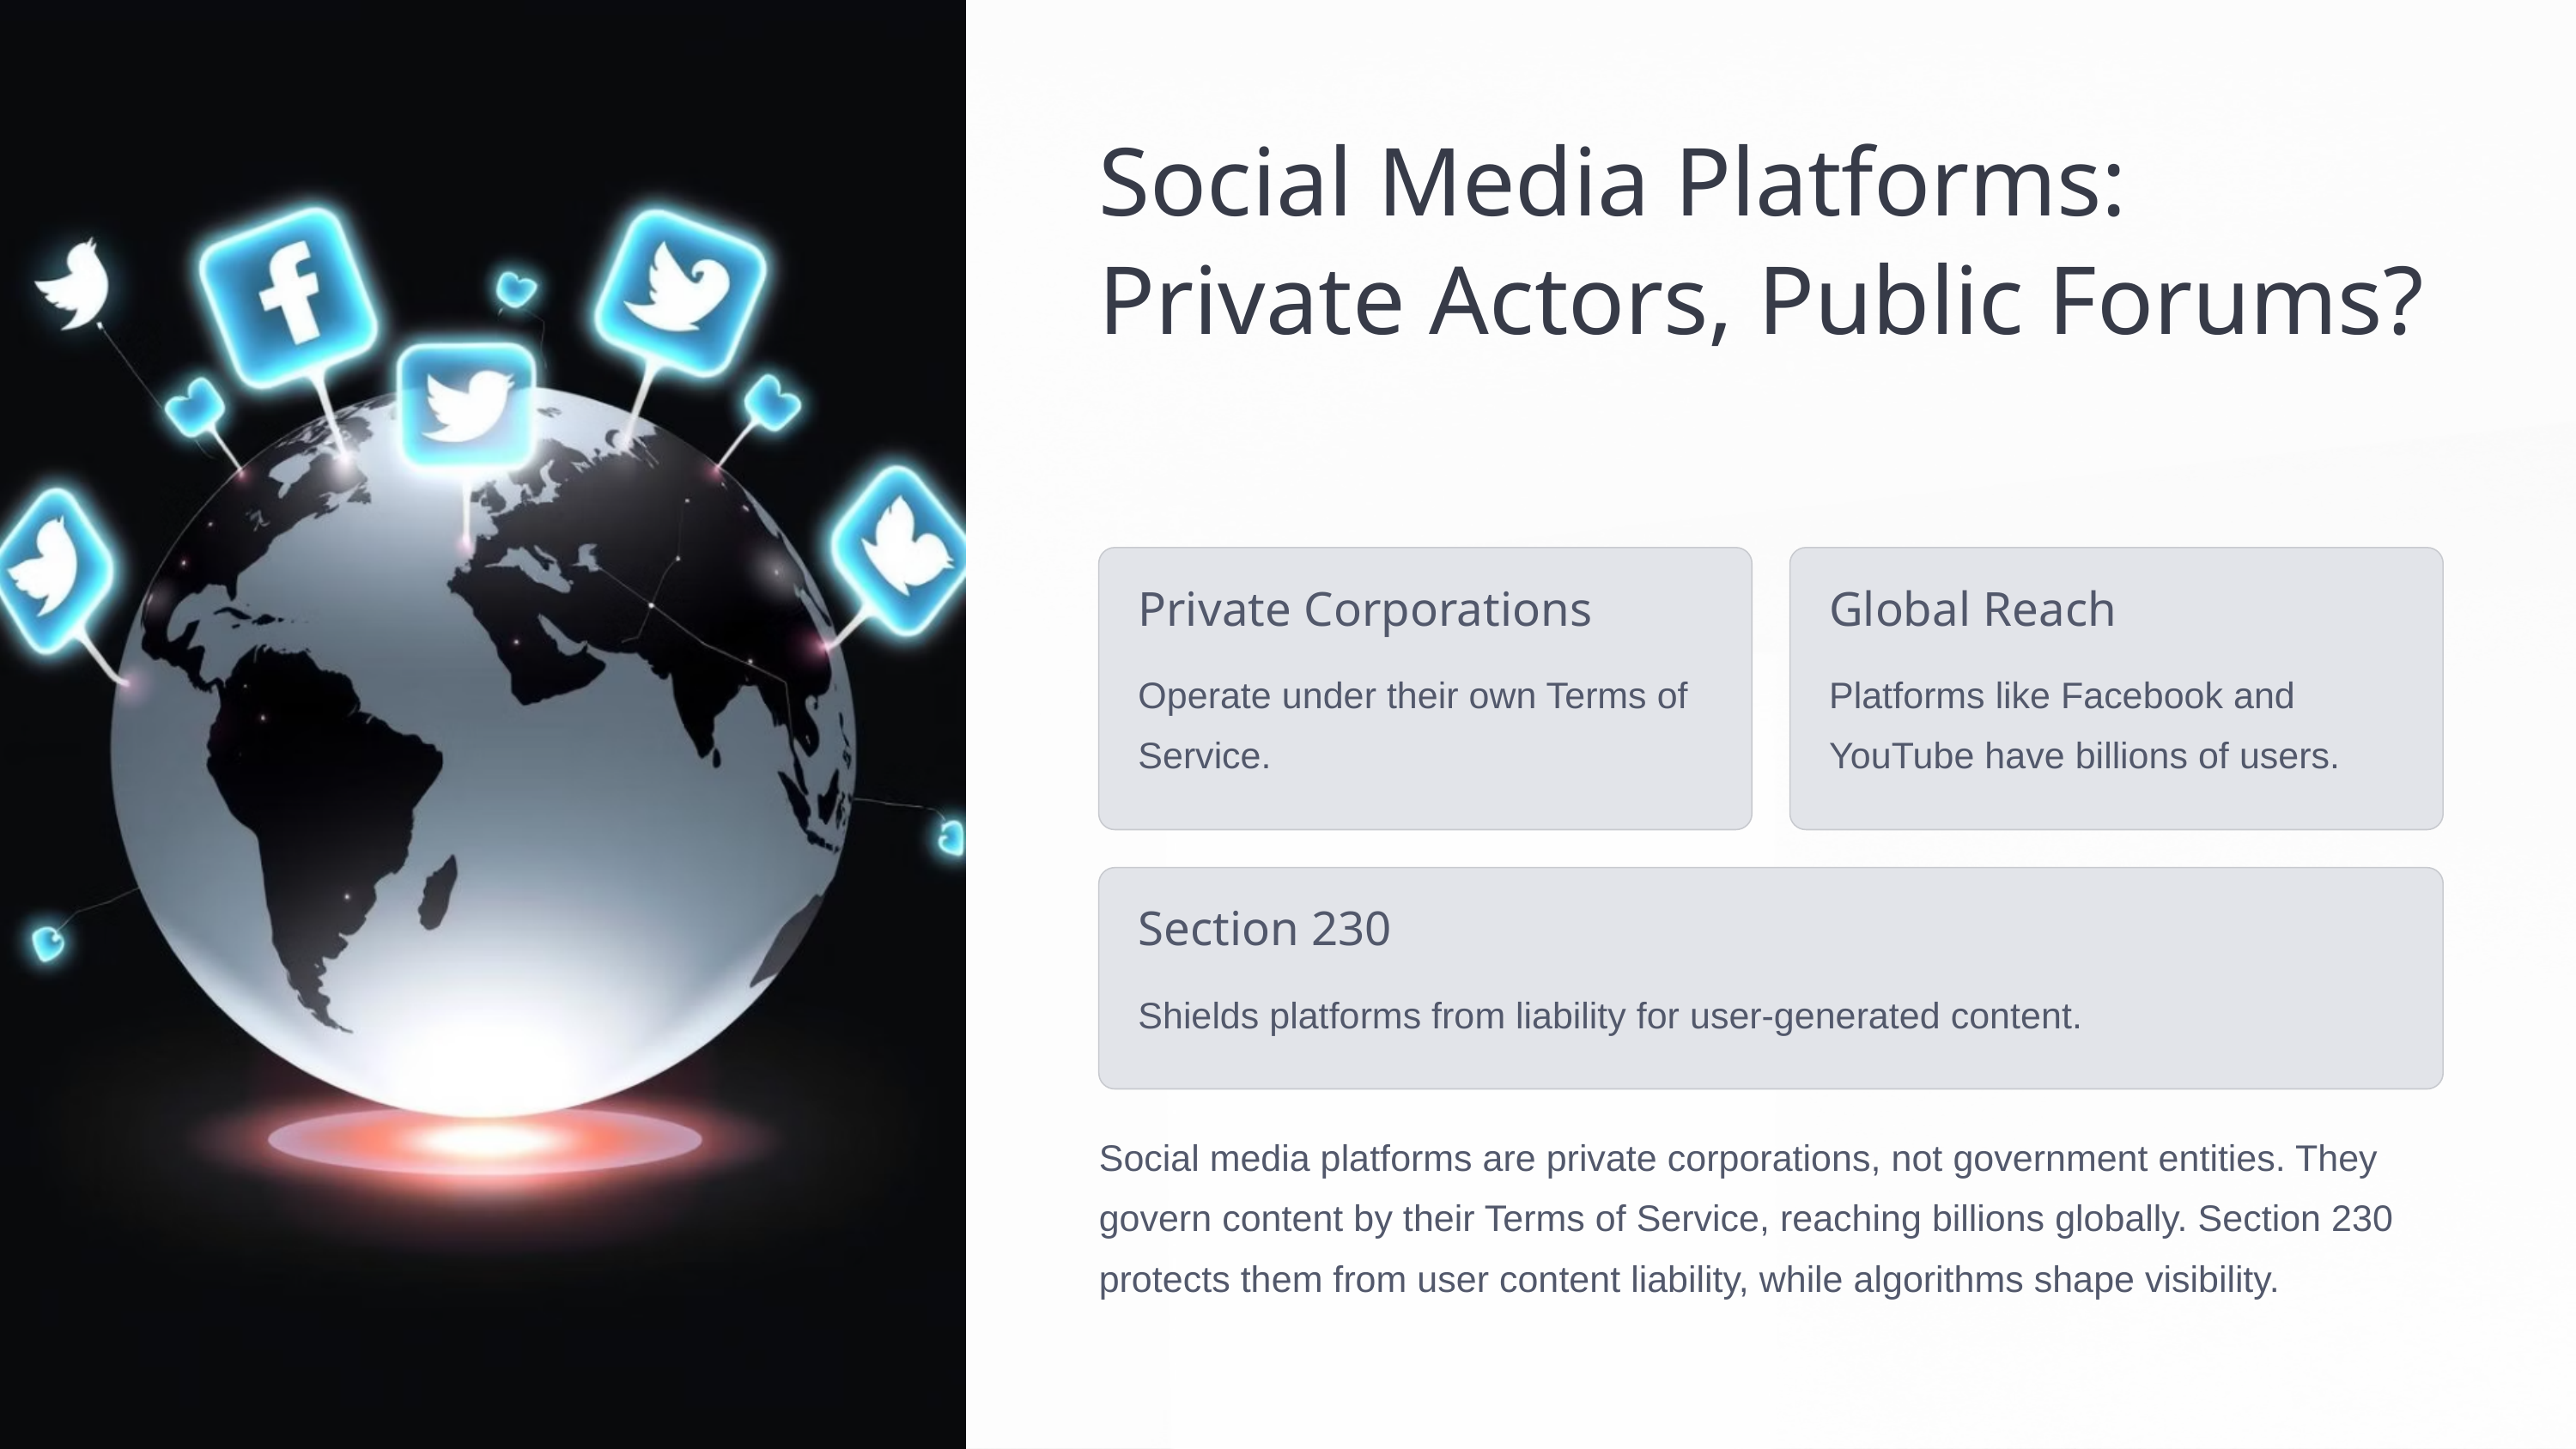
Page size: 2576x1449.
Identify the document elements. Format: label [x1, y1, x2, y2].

text_box [1097, 546, 1753, 831]
text_box [0, 0, 2576, 1449]
text_box [1097, 866, 2445, 1090]
text_box [1789, 546, 2445, 831]
